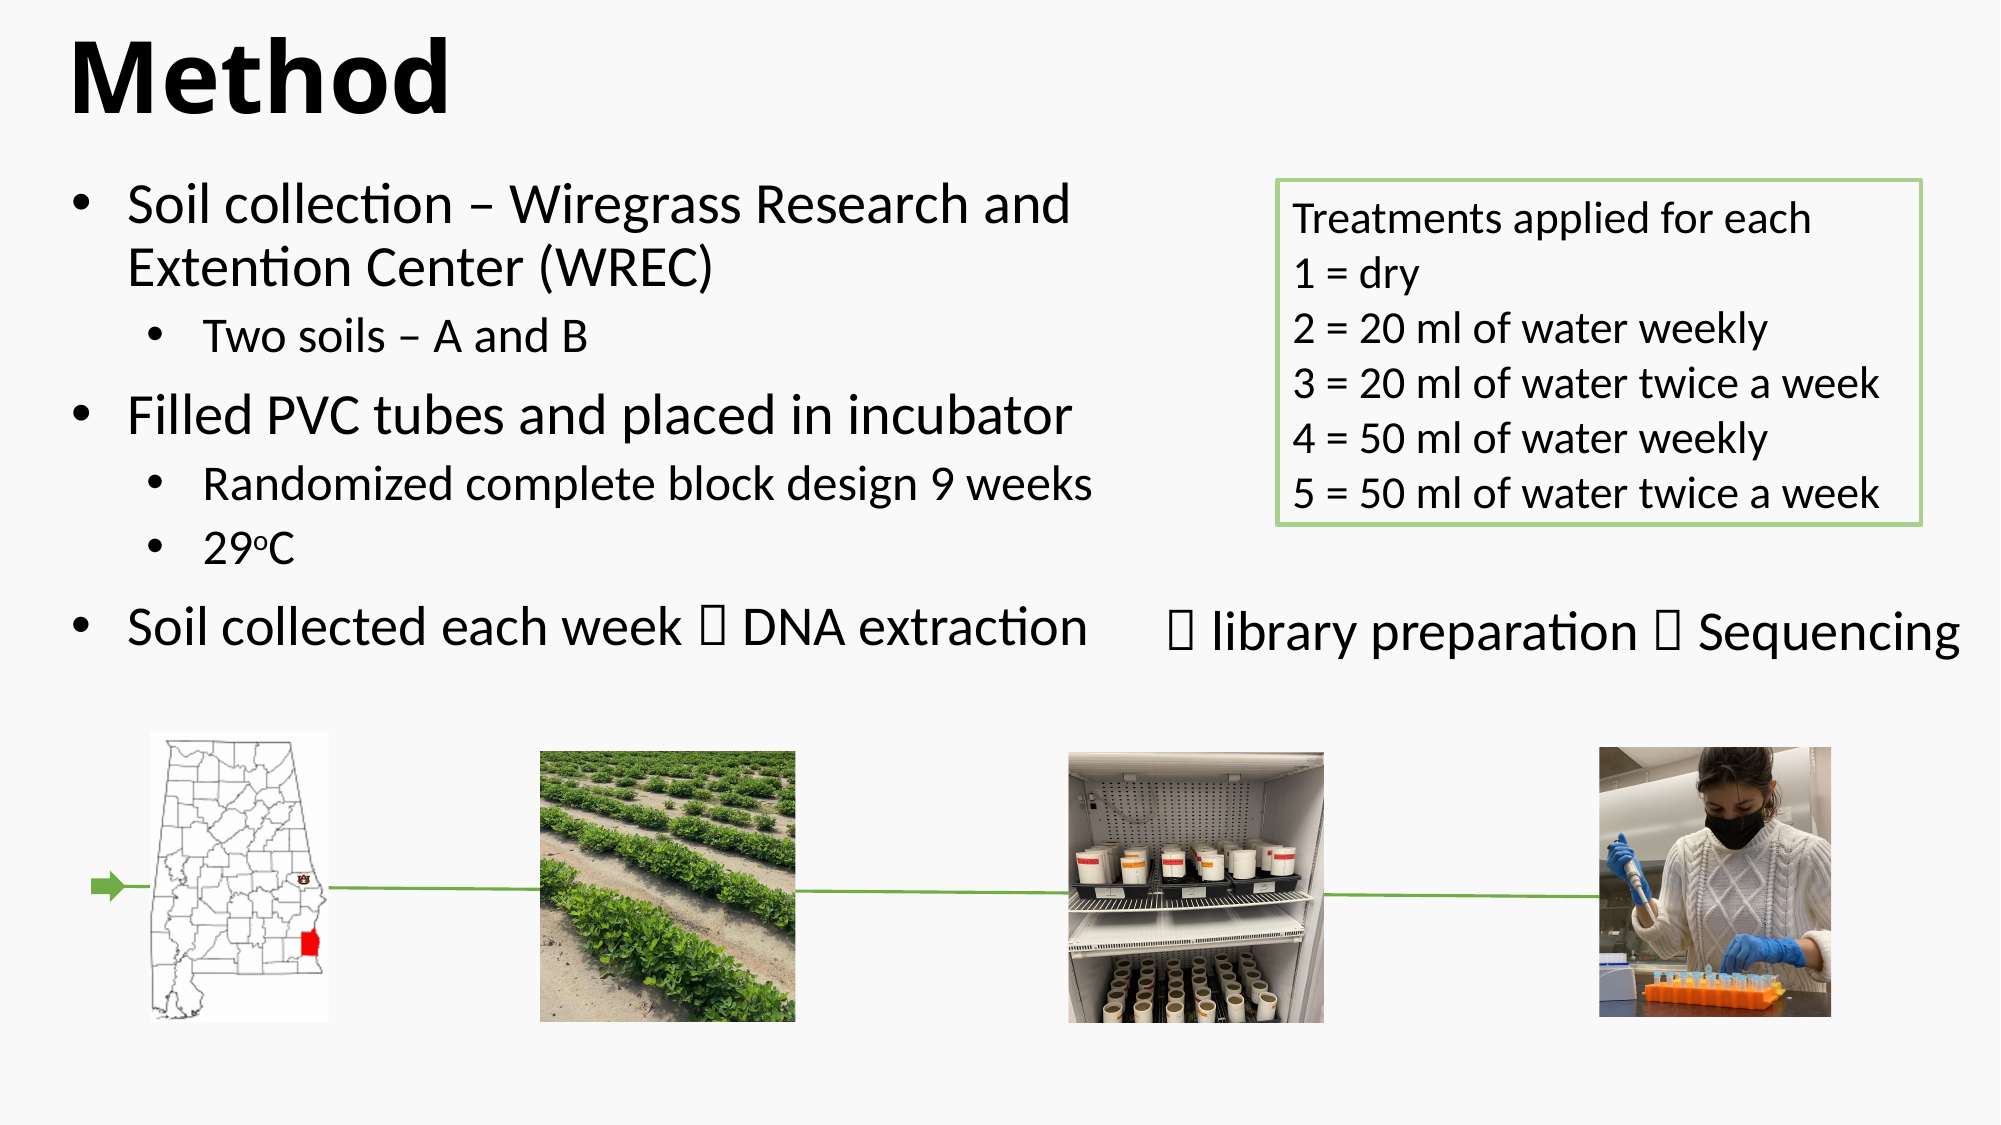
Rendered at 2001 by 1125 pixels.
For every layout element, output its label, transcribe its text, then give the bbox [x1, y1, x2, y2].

picture [540, 751, 796, 1022]
title Method [51, 103, 1777, 181]
text_box  library preparation  Sequencing [1150, 586, 1977, 670]
picture [1061, 753, 1331, 1023]
text_box Treatments applied for each 1 = dry 2 = 20 ml of water weekly 3 = 20 ml of water twice a week 4 = 50 ml of water weekly 5 = 50 ml of water twice a week [1277, 180, 1921, 525]
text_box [123, 886, 149, 897]
list Soil collection – Wiregrass Research and Extention Center (WREC) Two soils – A and B Filled PVC tubes and placed in incubator Randomized complete block design 9 weeks 29oC Soil collected each week  DNA extraction [56, 165, 1235, 747]
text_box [329, 886, 540, 897]
text_box [90, 868, 127, 905]
picture [149, 732, 329, 1022]
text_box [1331, 886, 1599, 897]
picture [1599, 747, 1832, 1017]
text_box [796, 886, 1061, 897]
